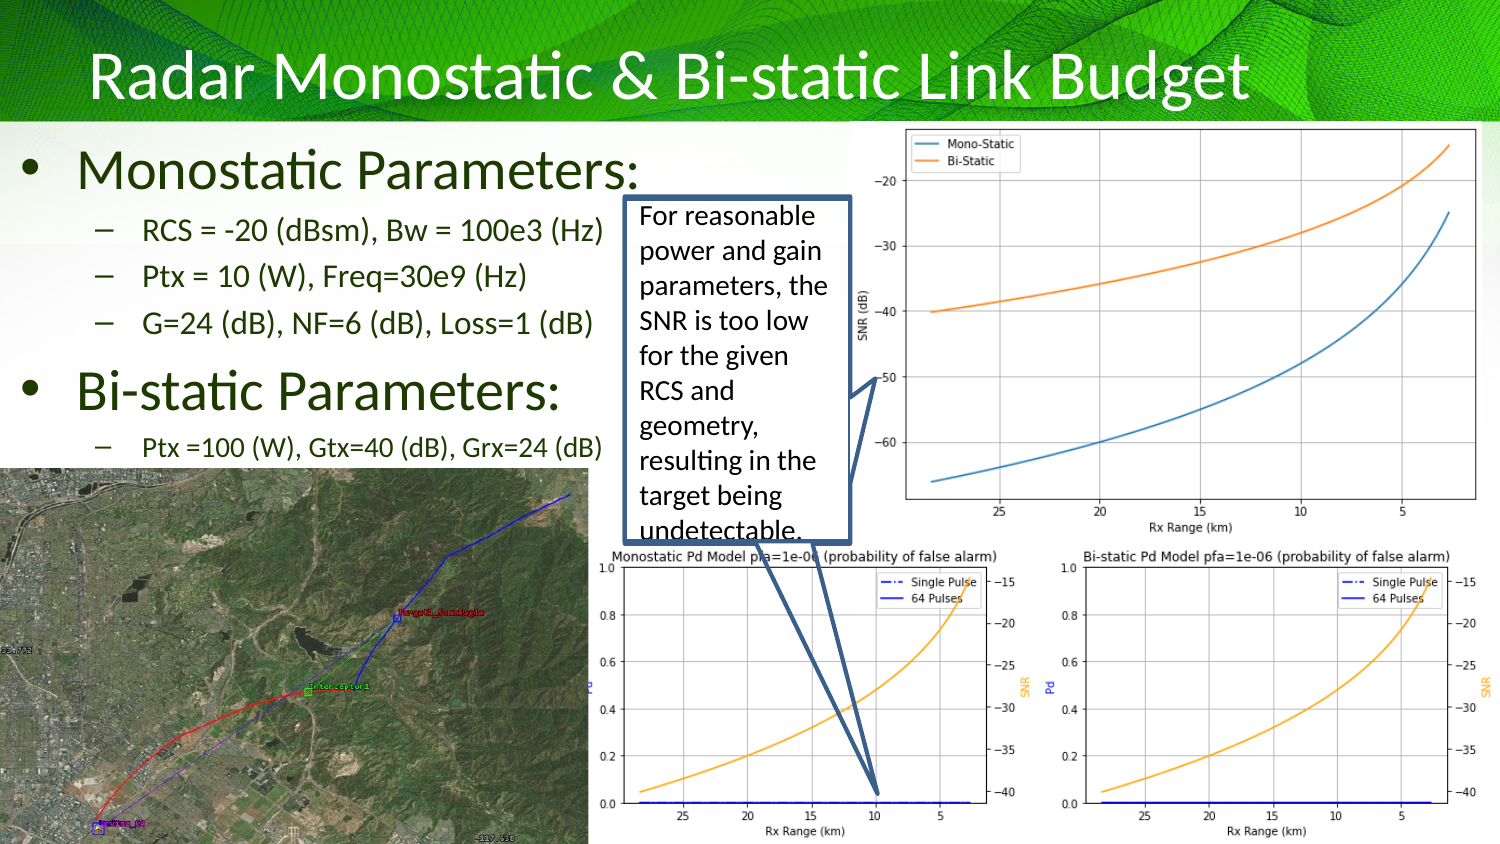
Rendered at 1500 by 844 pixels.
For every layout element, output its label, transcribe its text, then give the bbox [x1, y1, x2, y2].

title Radar Monostatic & Bi-static Link Budget [73, 21, 1427, 122]
list Monostatic Parameters: RCS = -20 (dBsm), Bw = 100e3 (Hz) Ptx = 10 (W), Freq=30e9 (Hz) G=24 (dB), NF=6 (dB), Loss=1 (dB) Bi-static Parameters: Ptx =100 (W), Gtx=40 (dB), Grx=24 (dB) [5, 123, 845, 520]
text_box [622, 194, 844, 542]
picture [0, 0, 1500, 844]
